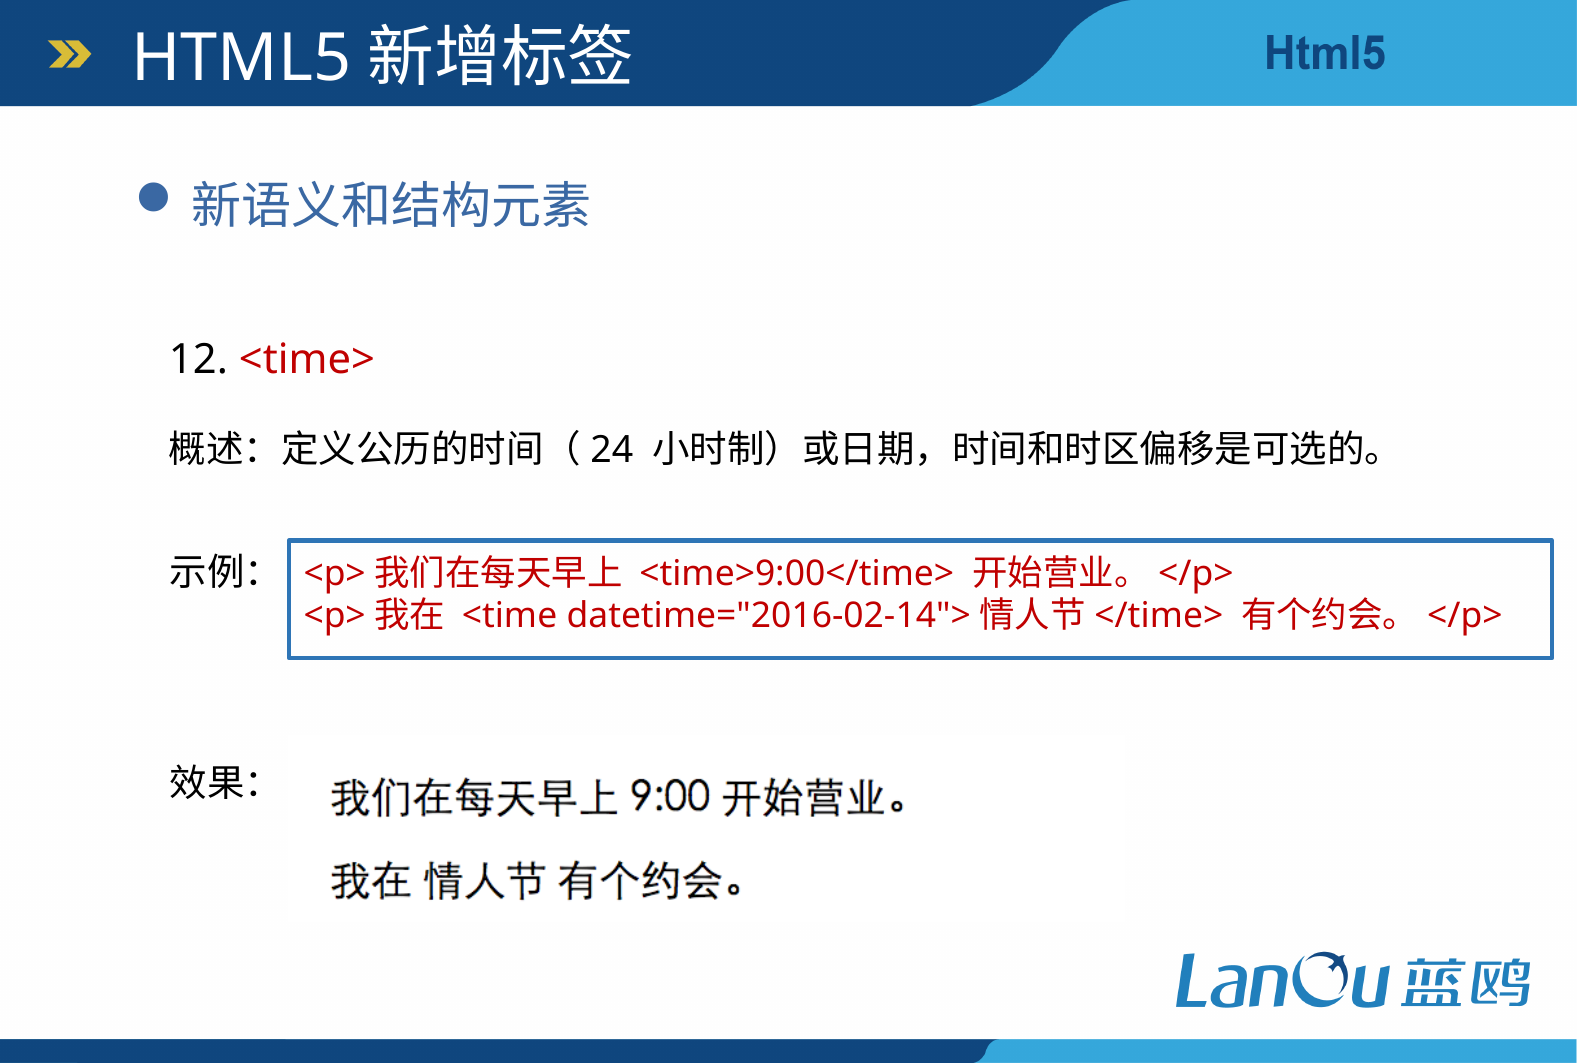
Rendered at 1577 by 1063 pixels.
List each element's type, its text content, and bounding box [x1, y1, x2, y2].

text_box 12. <time> [154, 324, 1553, 390]
text_box [287, 538, 1554, 660]
text_box 新语义和结构元素 [127, 166, 599, 242]
picture [0, 0, 1577, 1063]
text_box [118, 177, 228, 284]
text_box HTML5新增标签 [116, 5, 650, 101]
text_box 概述：定义公历的时间（24 小时制）或日期，时间和时区偏移是可选的。 [154, 417, 1553, 477]
text_box 示例： [155, 540, 287, 601]
text_box 效果： [155, 751, 288, 812]
